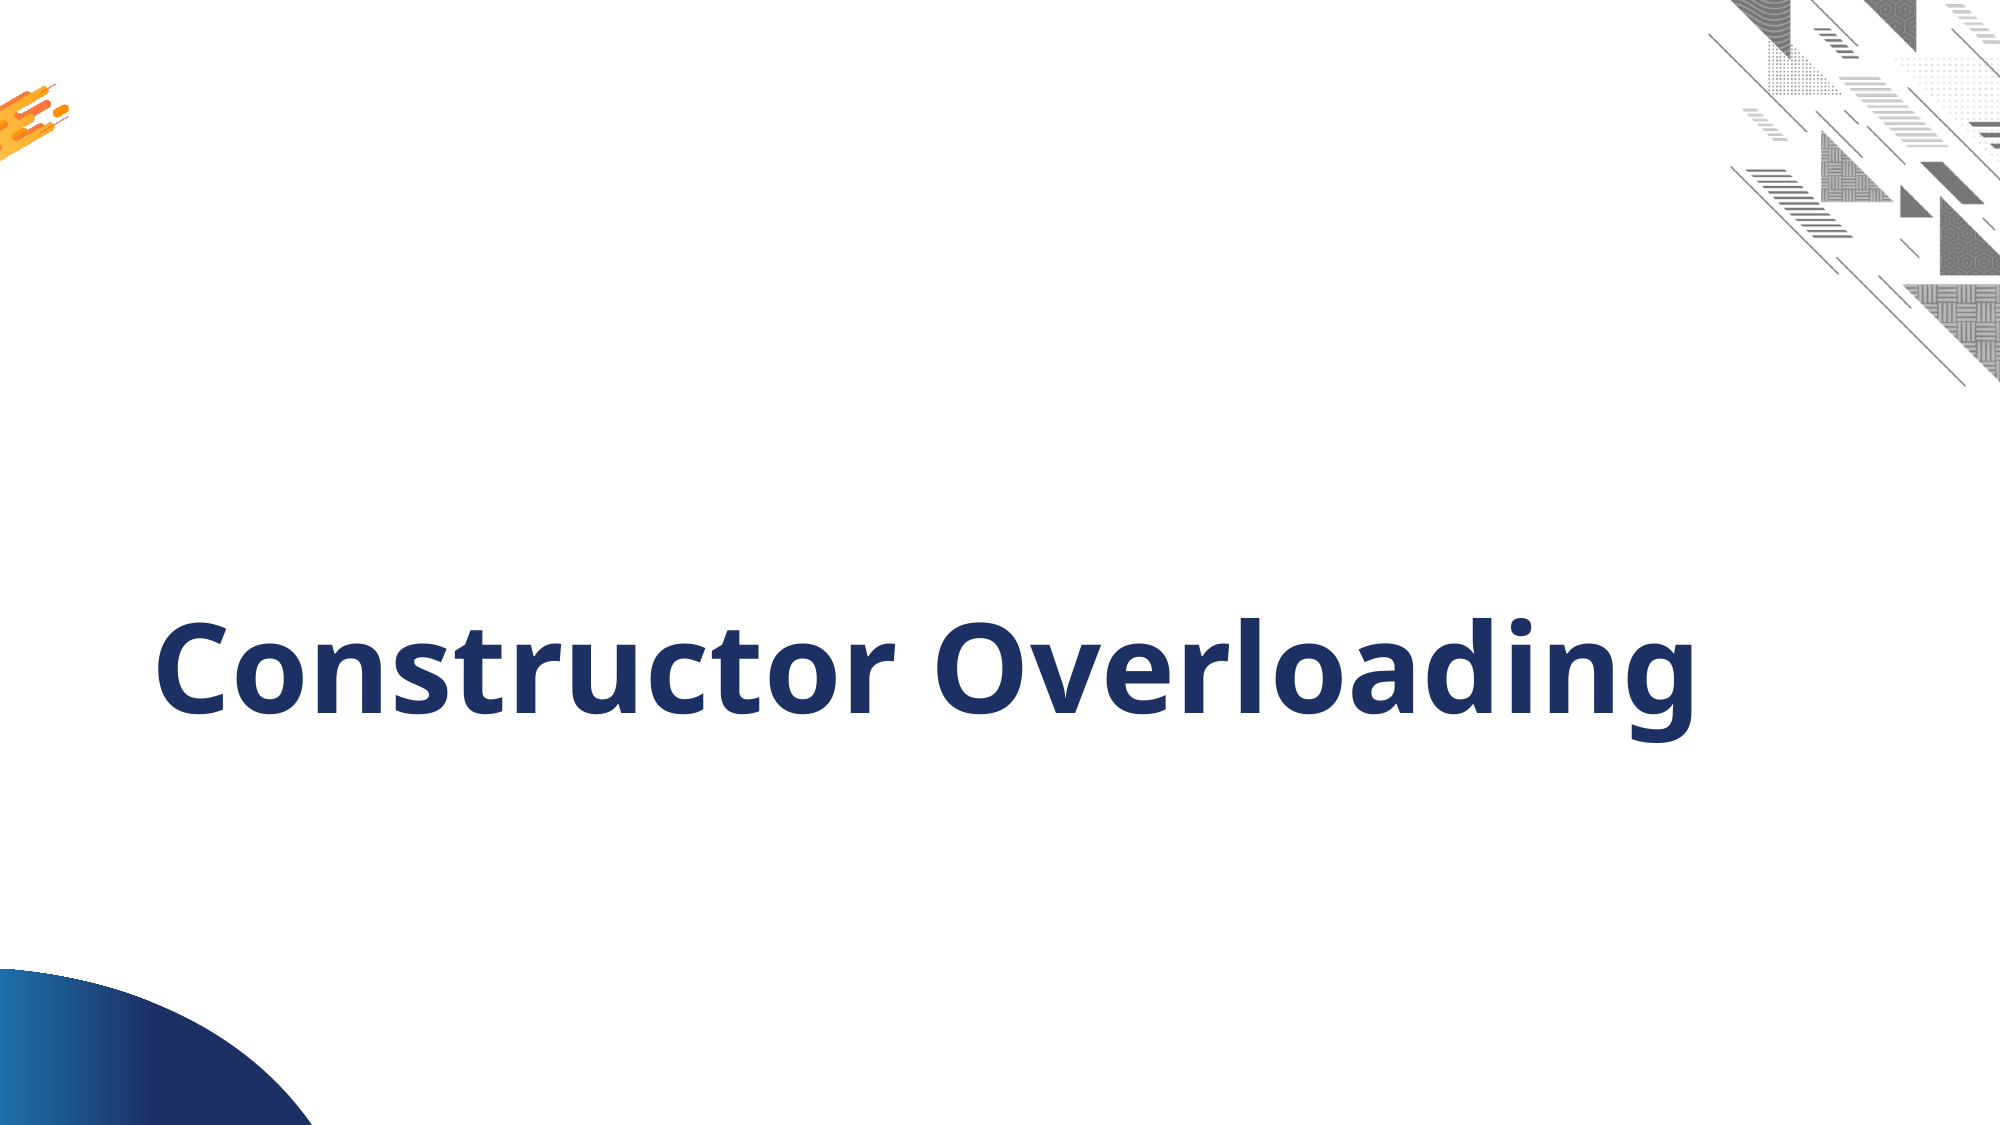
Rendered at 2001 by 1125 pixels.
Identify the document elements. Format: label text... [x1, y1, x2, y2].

title Constructor Overloading [136, 280, 1862, 749]
picture [0, 65, 90, 193]
